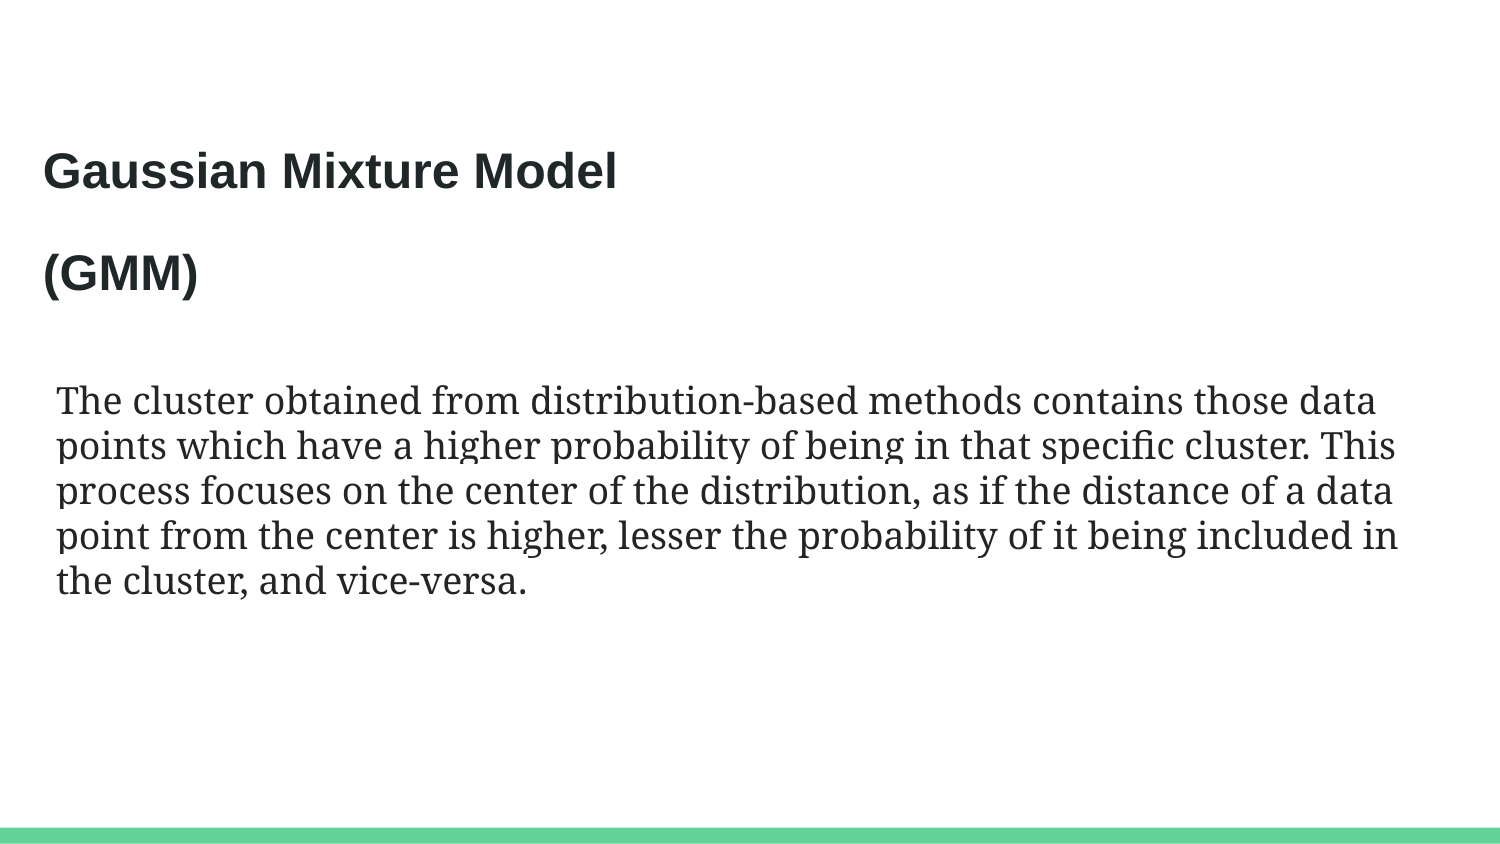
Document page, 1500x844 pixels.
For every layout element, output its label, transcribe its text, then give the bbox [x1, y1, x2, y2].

list The cluster obtained from distribution-based methods contains those data points which have a higher probability of being in that specific cluster. This process focuses on the center of the distribution, as if the distance of a data point from the center is higher, lesser the probability of it being included in the cluster, and vice-versa. [41, 361, 1439, 844]
title Gaussian Mixture Model (GMM) [27, 82, 677, 494]
